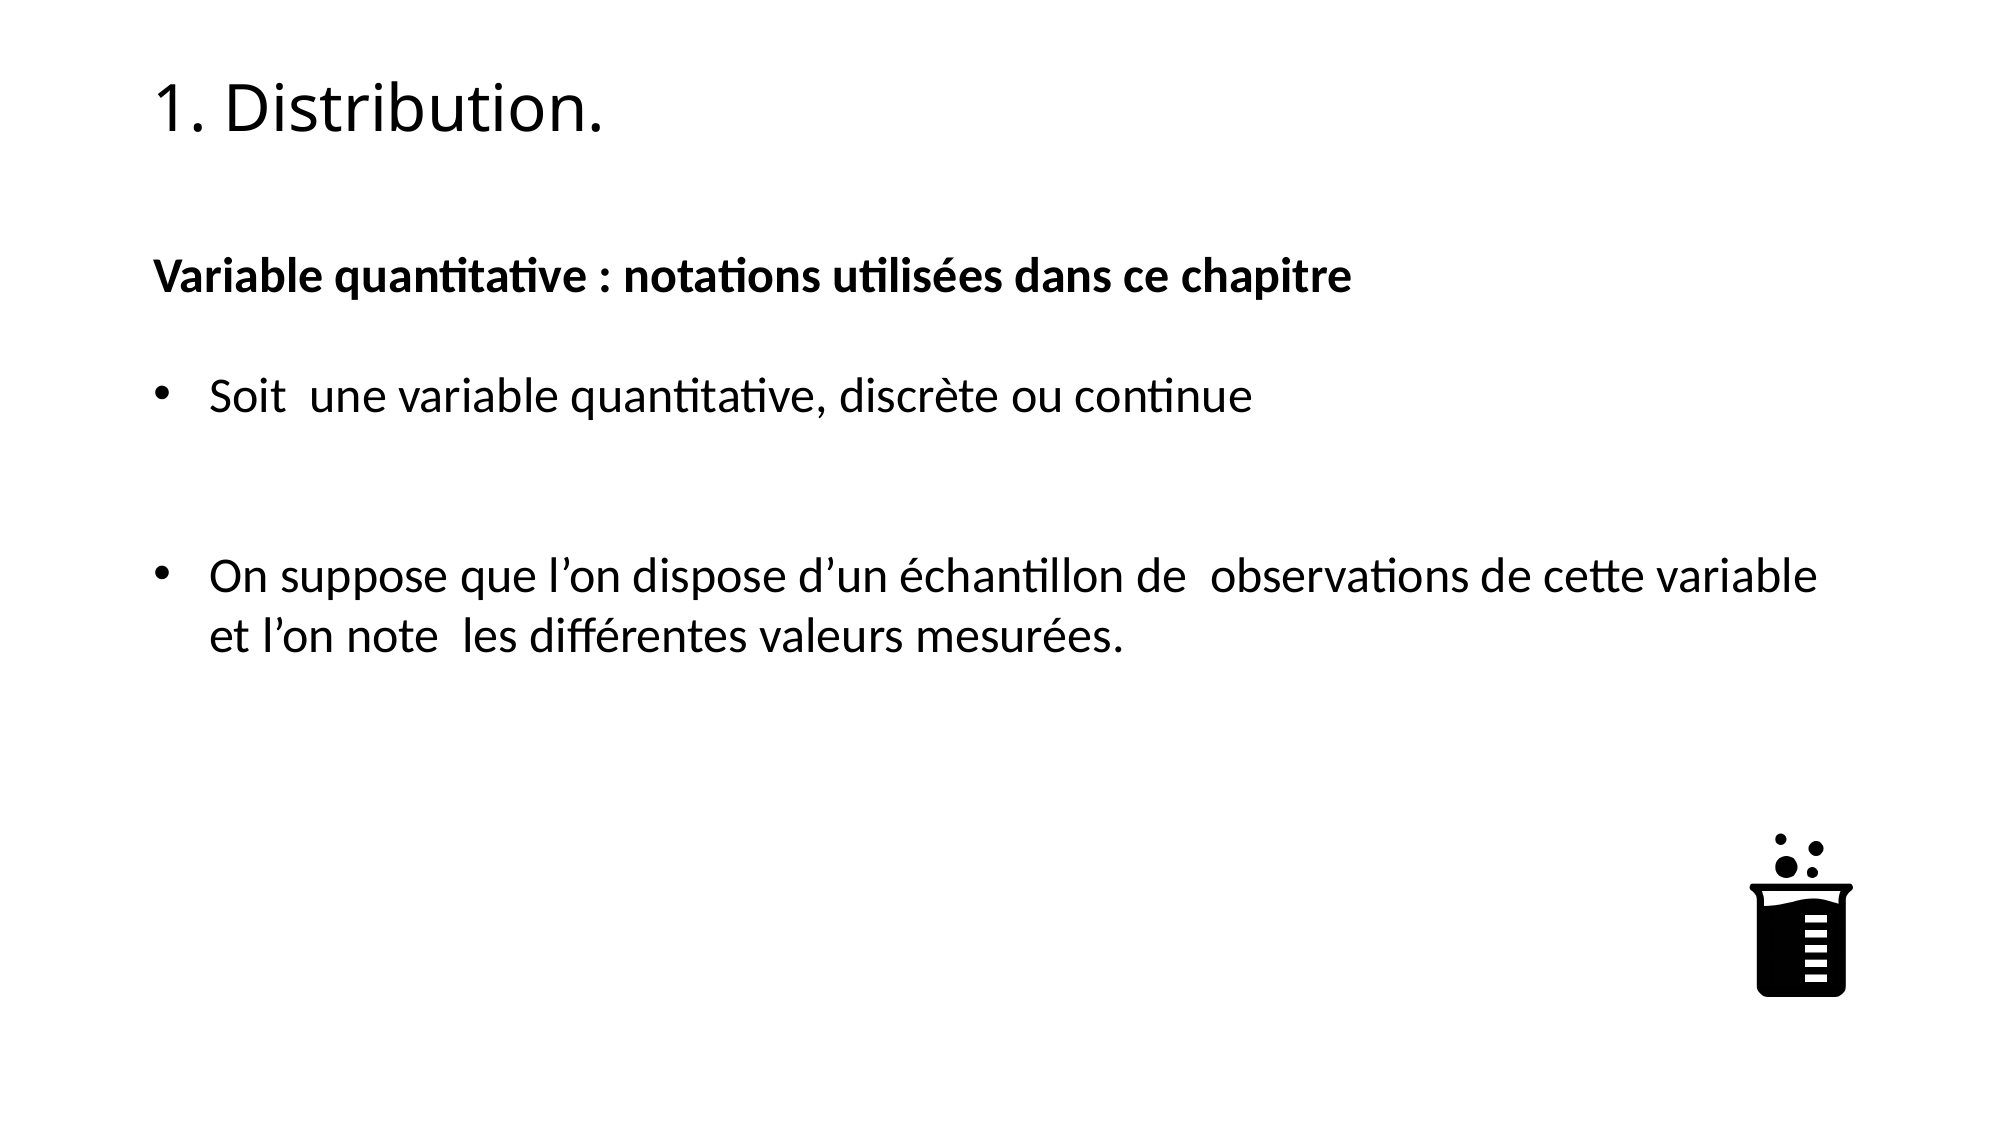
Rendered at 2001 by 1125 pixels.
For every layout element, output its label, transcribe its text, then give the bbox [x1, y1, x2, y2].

text_box 1. Distribution. [137, 59, 1863, 155]
picture [1712, 826, 1890, 1004]
